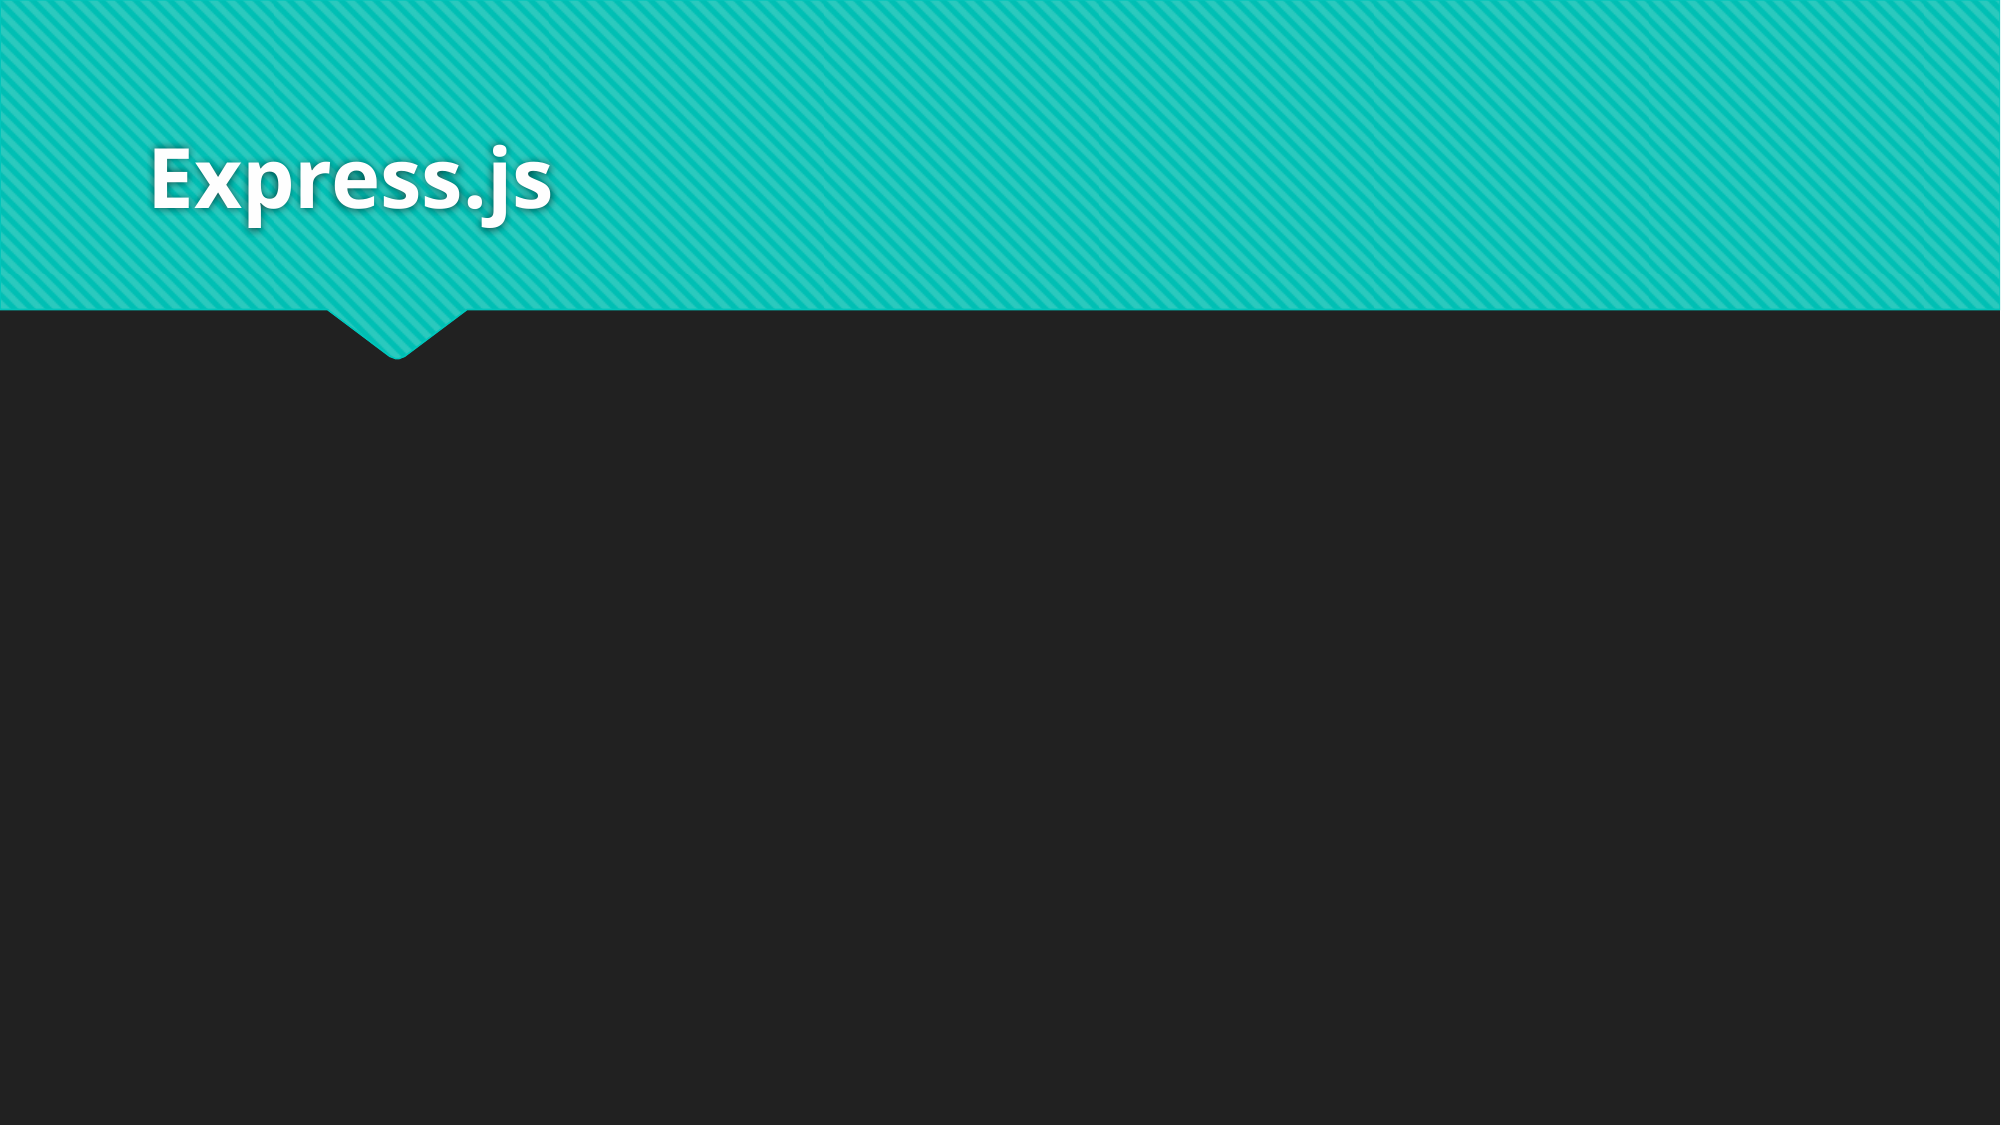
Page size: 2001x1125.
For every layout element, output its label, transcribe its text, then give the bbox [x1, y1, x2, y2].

title Express.js [132, 73, 1868, 233]
